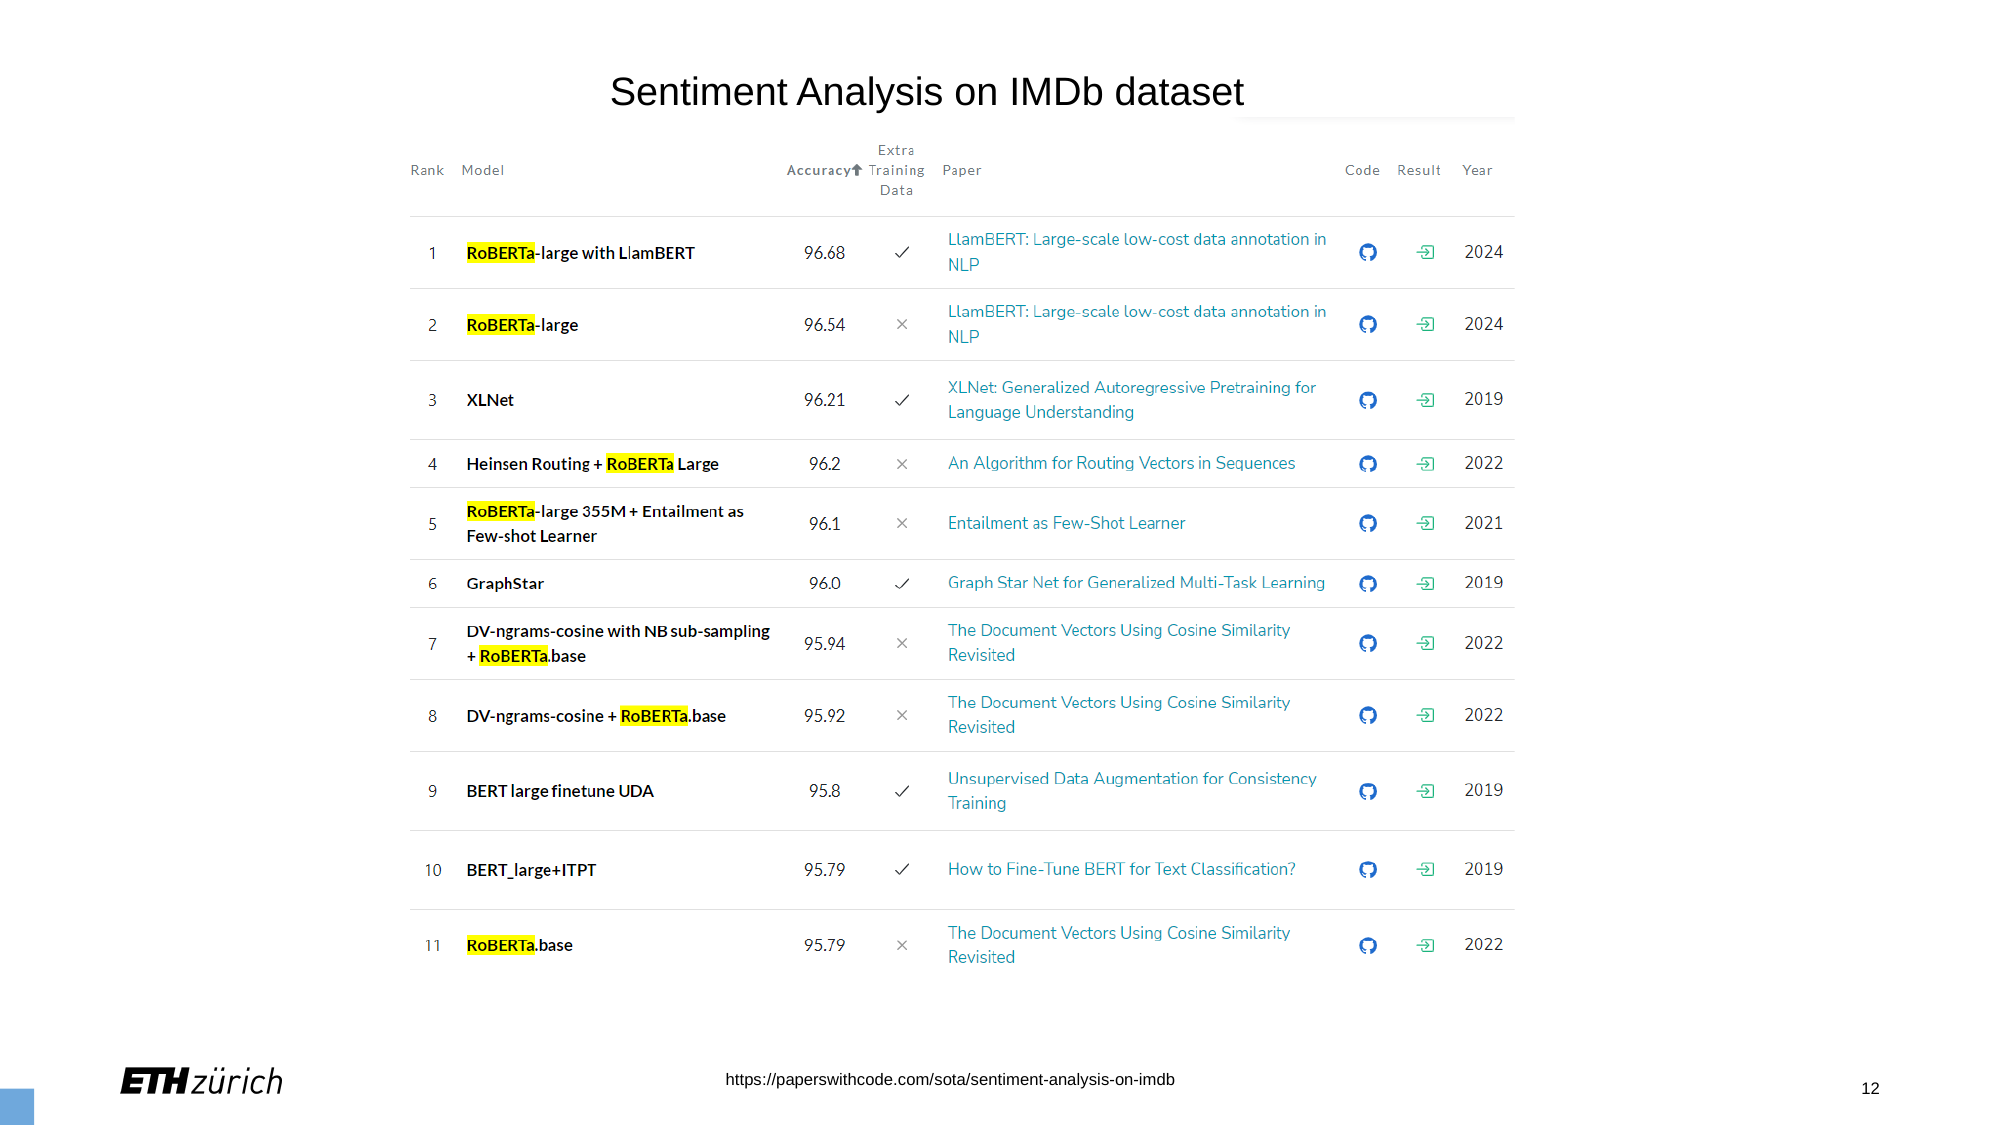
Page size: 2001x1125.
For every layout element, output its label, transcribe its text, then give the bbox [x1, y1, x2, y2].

list Sentiment Analysis on IMDb dataset [609, 56, 2000, 140]
slide_number 12 [1827, 1069, 1880, 1106]
text_box [0, 1088, 35, 1125]
picture [386, 117, 1515, 981]
list https://paperswithcode.com/sota/sentiment-analysis-on-imdb [510, 990, 1391, 1089]
picture [120, 1067, 282, 1094]
